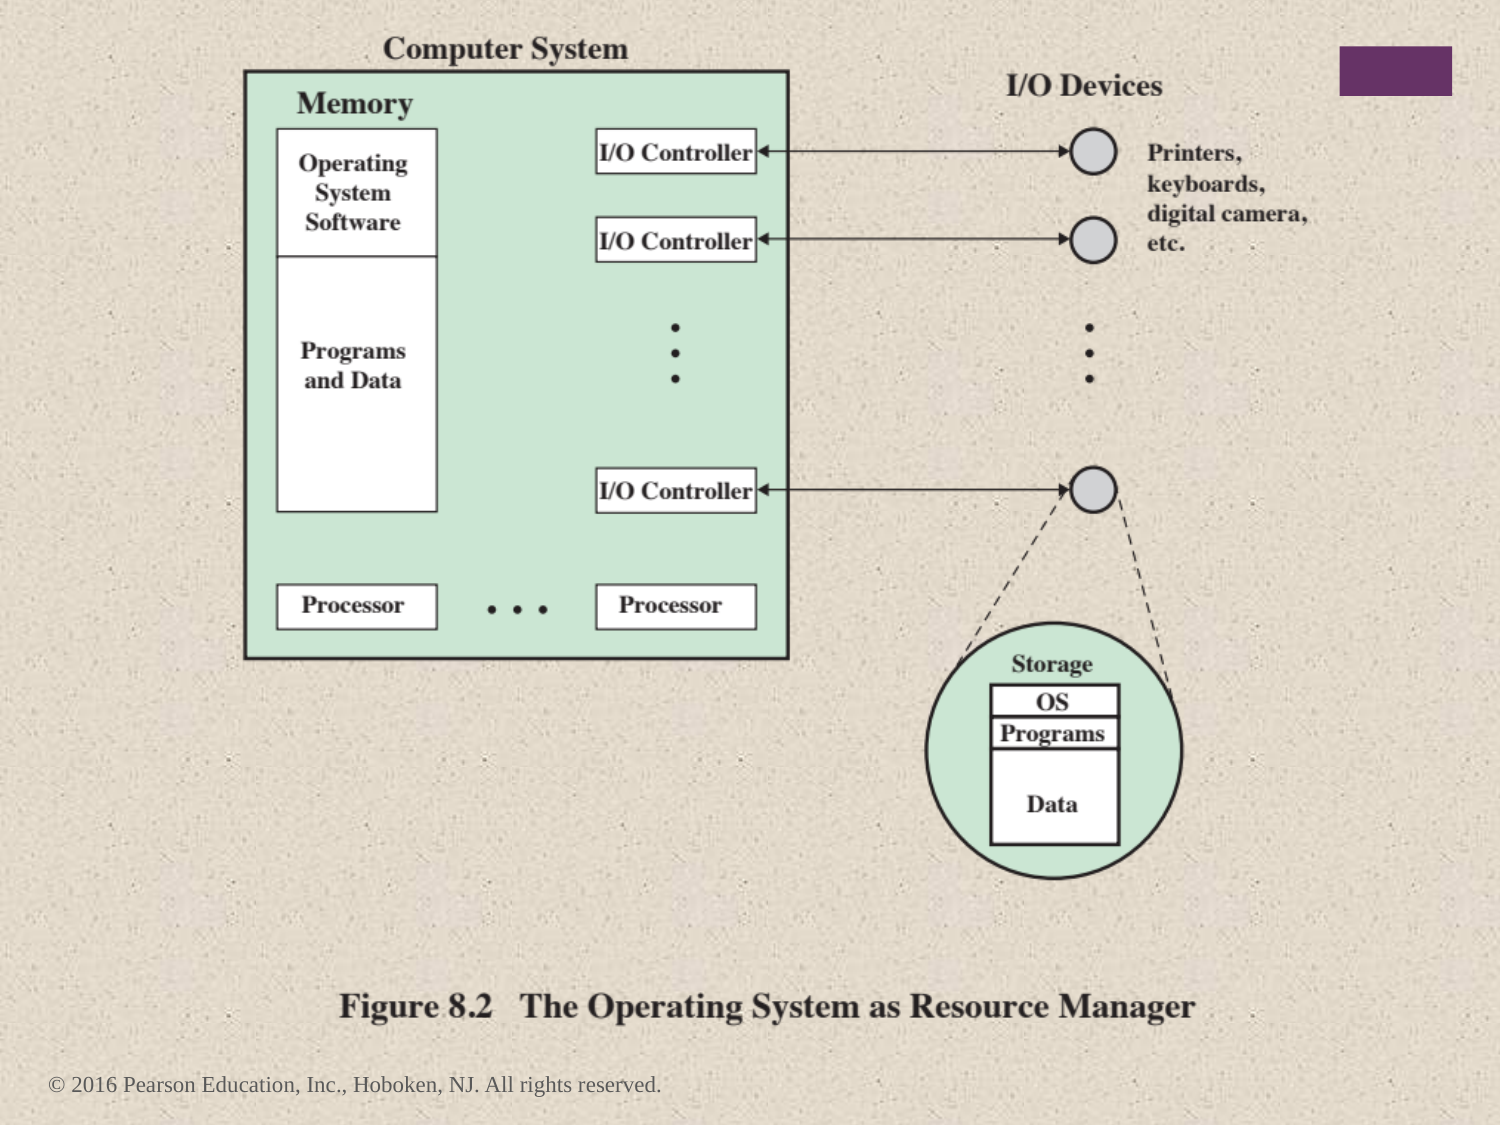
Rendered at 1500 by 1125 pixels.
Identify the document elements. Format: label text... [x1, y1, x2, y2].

picture [158, 0, 1363, 1067]
picture [0, 0, 1500, 1125]
footer © 2016 Pearson Education, Inc., Hoboken, NJ. All rights reserved. [33, 1053, 1038, 1114]
